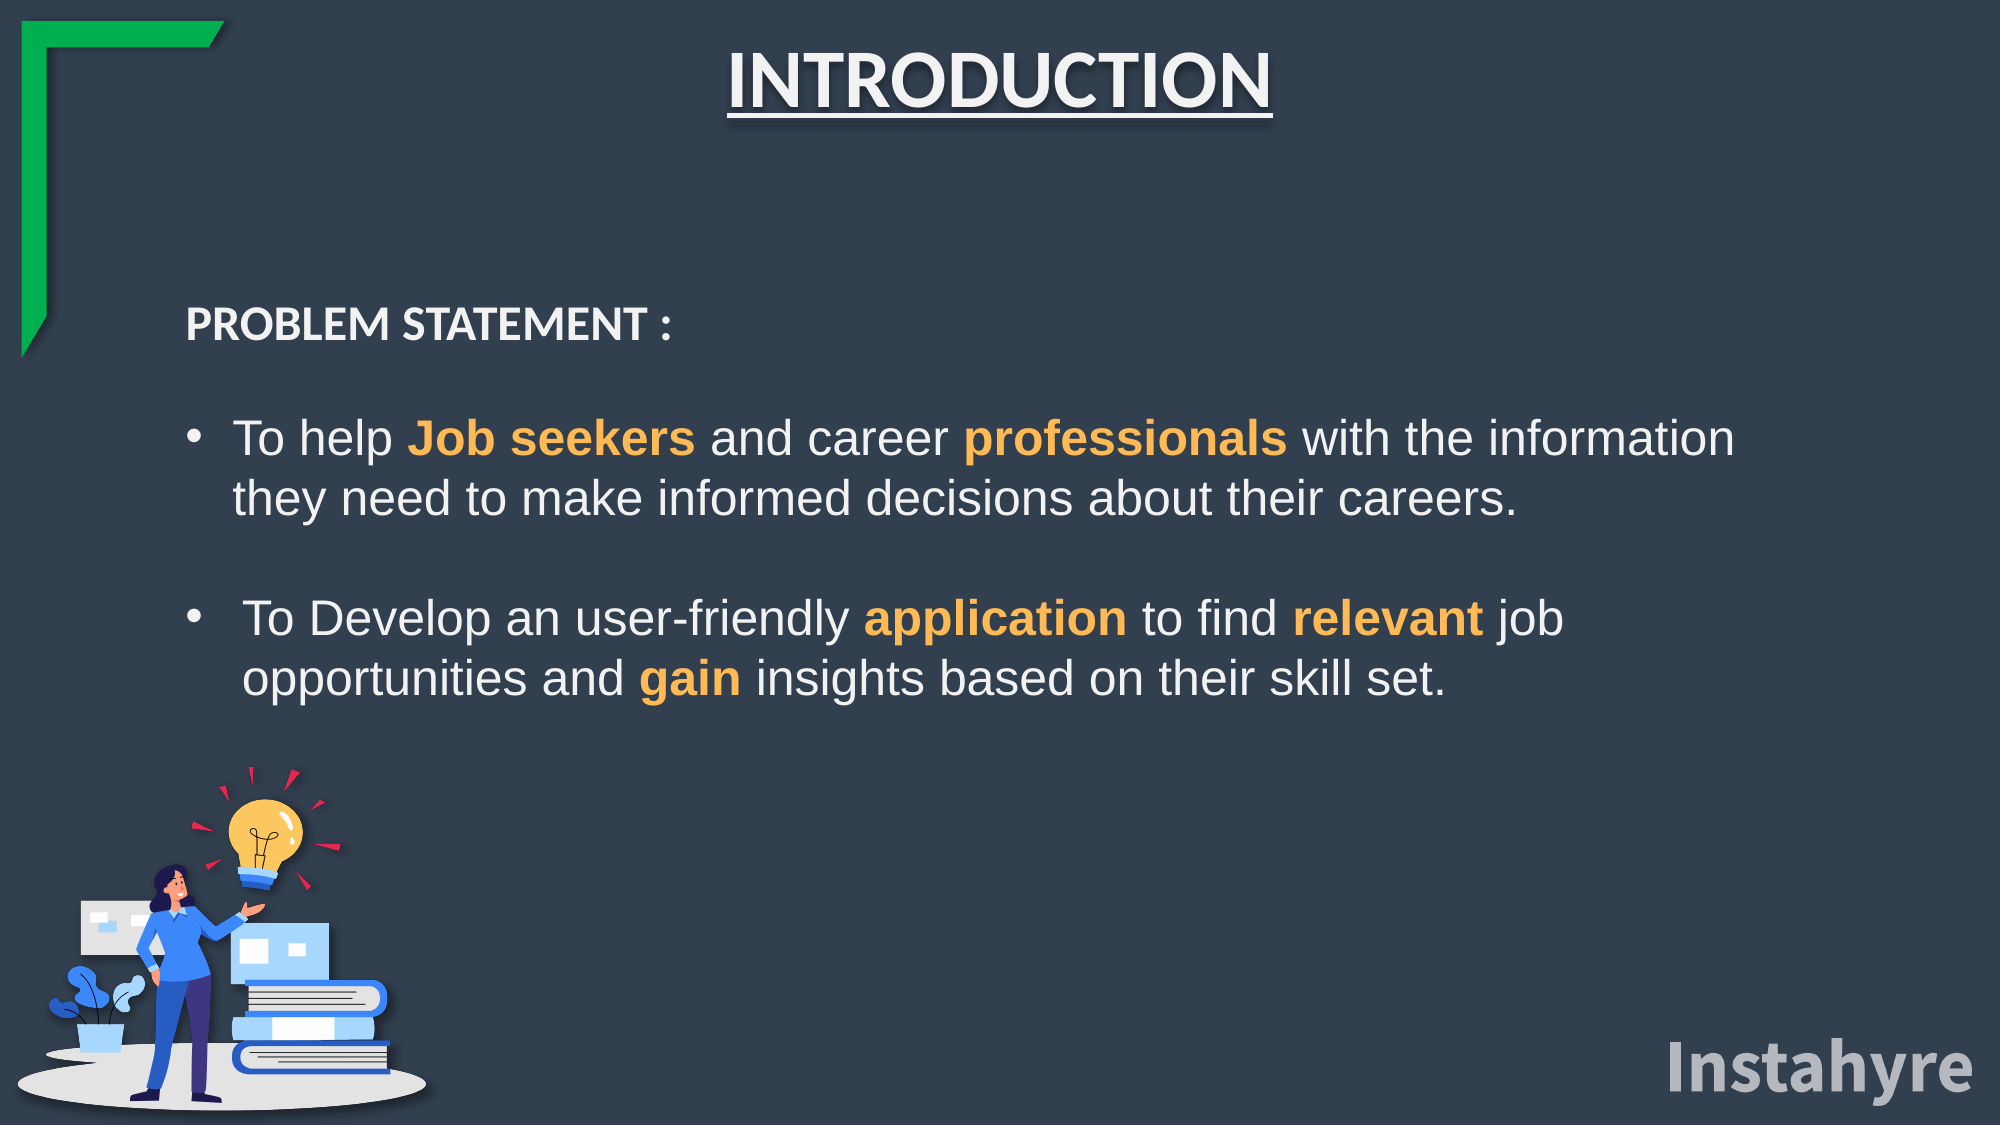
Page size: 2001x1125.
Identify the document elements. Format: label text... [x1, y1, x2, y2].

text_box To help Job seekers and career professionals with the information they need to make informed decisions about their careers. To Develop an user-friendly application to find relevant job opportunities and gain insights based on their skill set. [170, 397, 1794, 713]
text_box PROBLEM STATEMENT : [170, 282, 694, 358]
title INTRODUCTION [582, 0, 1418, 161]
picture [1670, 1038, 1972, 1106]
text_box [22, 21, 223, 354]
picture [8, 721, 438, 1125]
